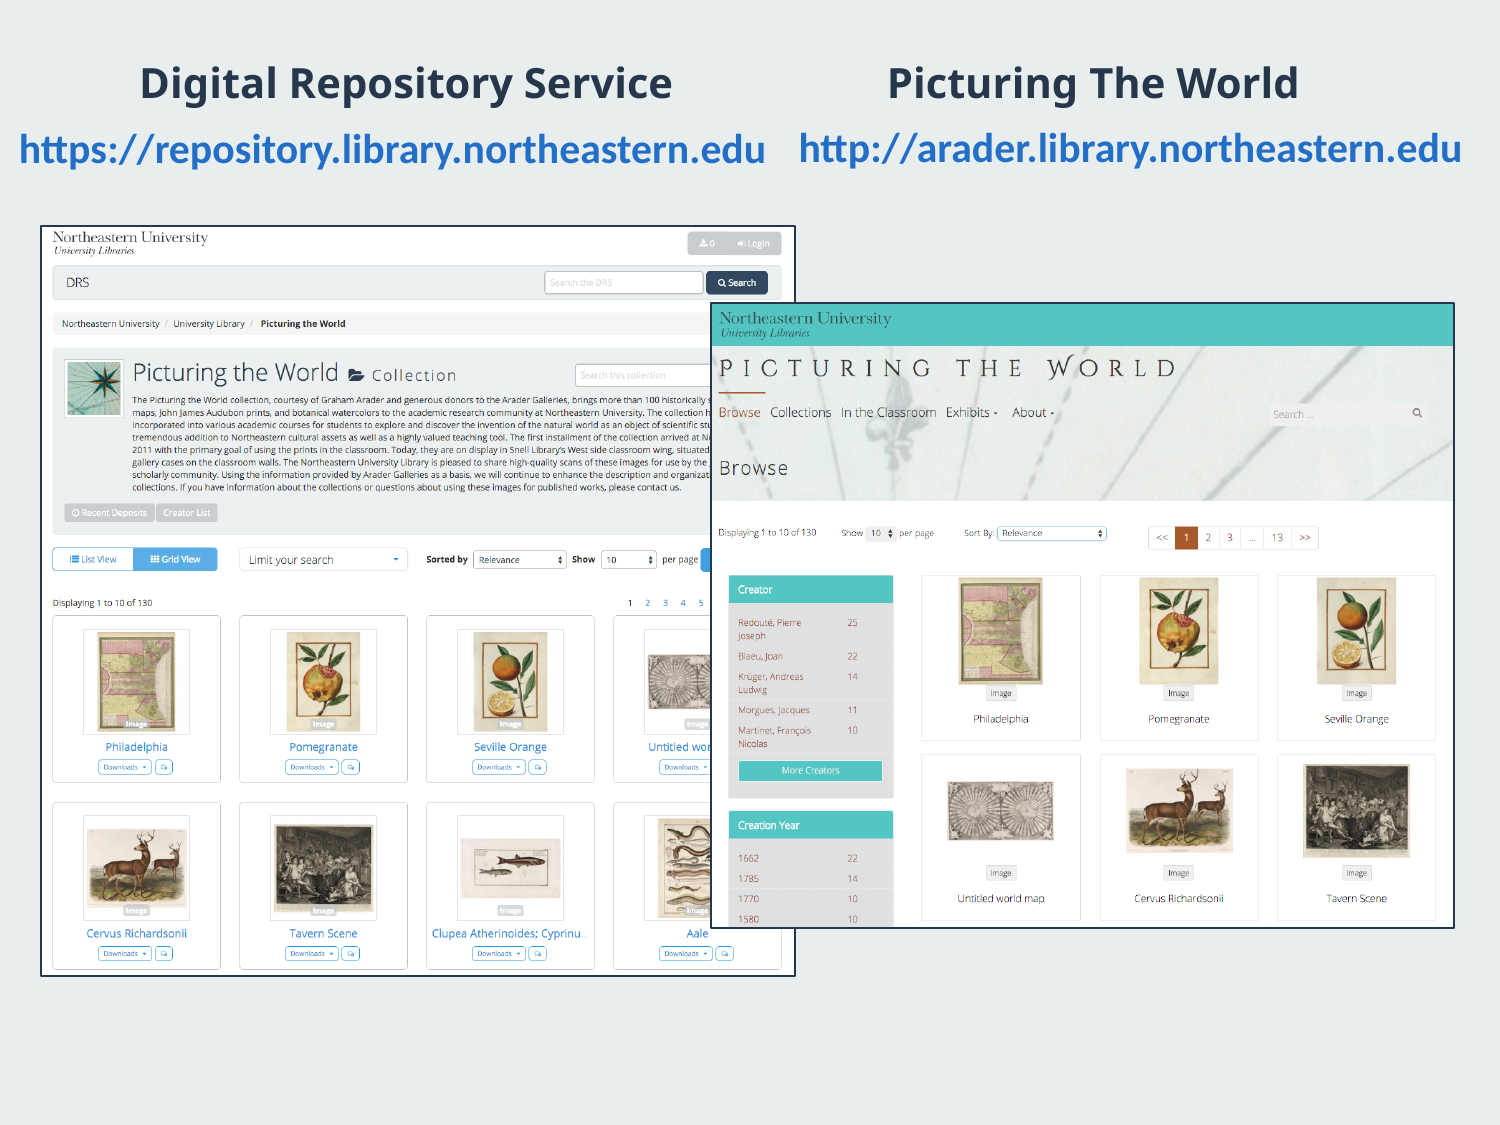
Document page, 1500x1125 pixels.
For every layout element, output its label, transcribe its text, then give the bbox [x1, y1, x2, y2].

text_box http://arader.library.northeastern.edu [771, 113, 1500, 179]
text_box https://repository.library.northeastern.edu [0, 114, 786, 179]
list Digital Repository Service [75, 9, 738, 114]
list Picturing The World [761, 9, 1425, 114]
picture [41, 226, 1454, 976]
